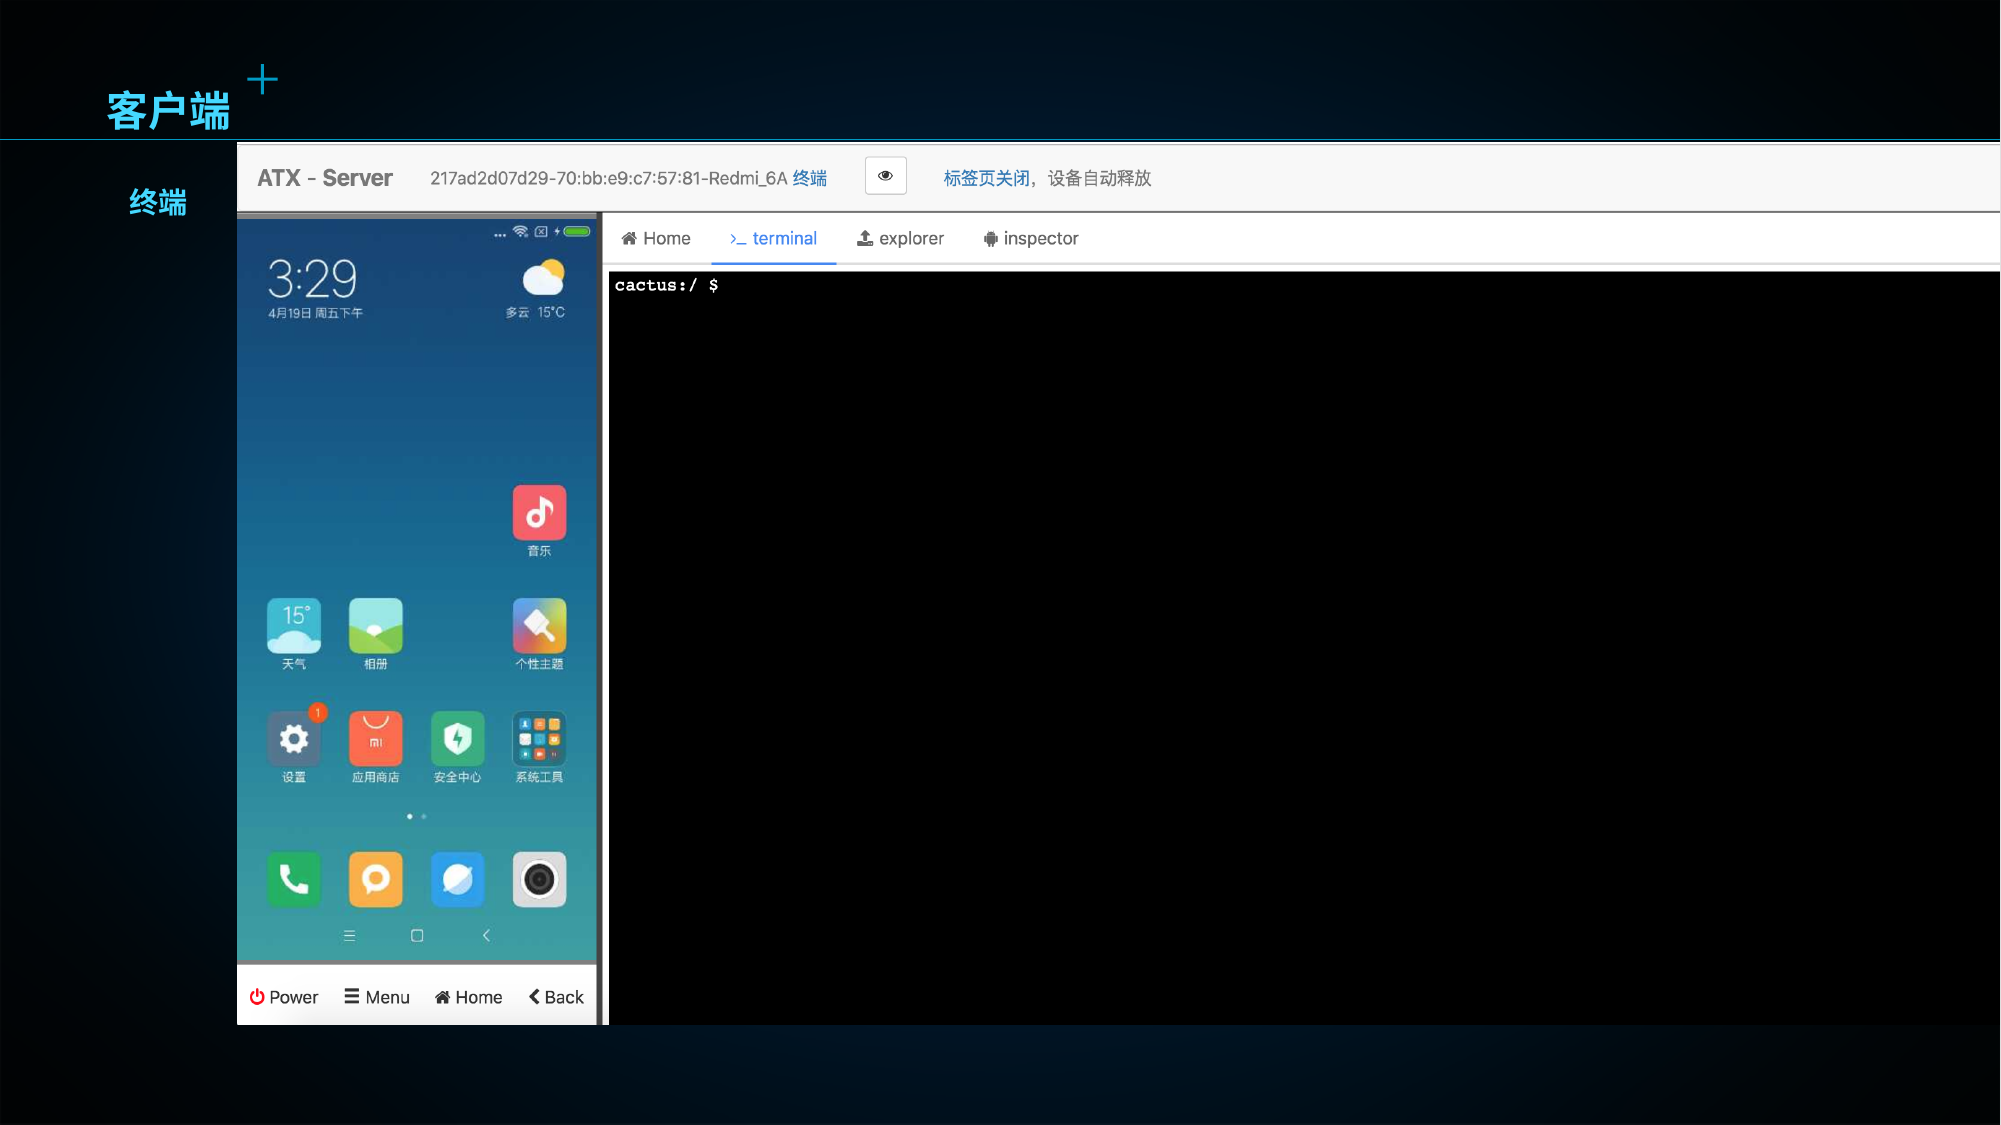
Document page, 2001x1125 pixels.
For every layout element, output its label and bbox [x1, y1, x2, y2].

text_box [0, 64, 2000, 142]
picture [0, 0, 2001, 138]
text_box [114, 176, 237, 227]
picture [0, 141, 2001, 1125]
